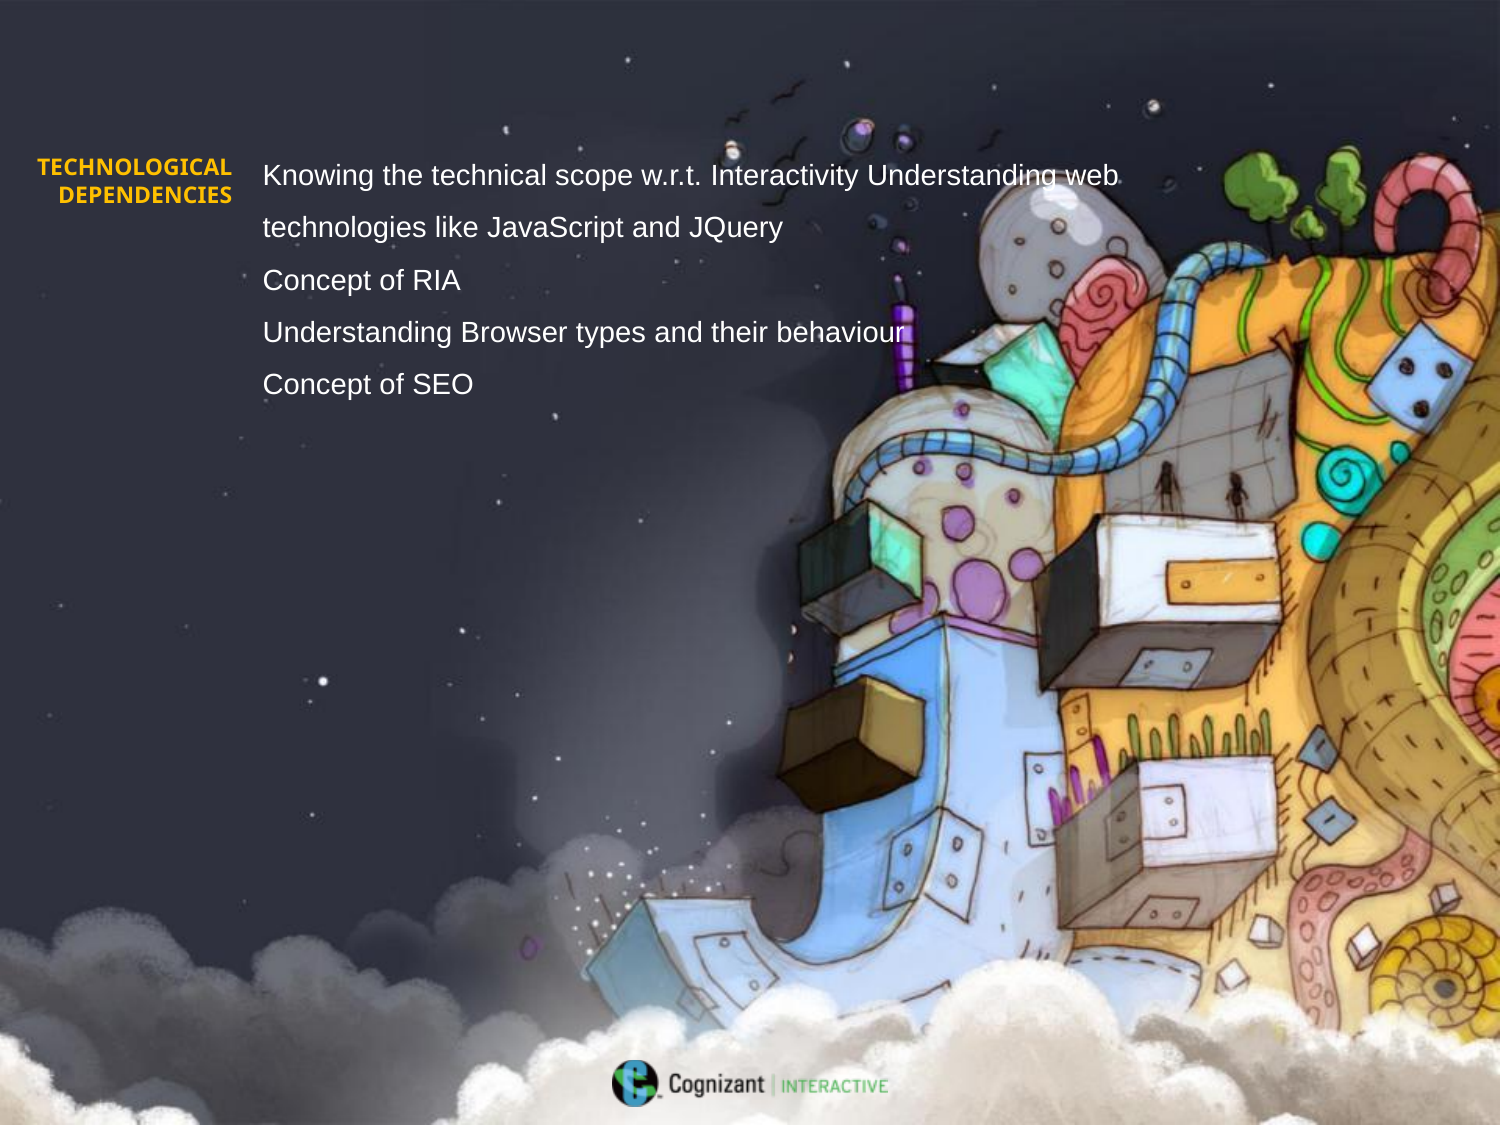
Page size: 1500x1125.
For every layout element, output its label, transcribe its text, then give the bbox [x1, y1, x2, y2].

text_box Knowing the technical scope w.r.t. Interactivity Understanding web technologies like JavaScript and JQuery Concept of RIA Understanding Browser types and their behaviour Concept of SEO [247, 130, 1207, 408]
text_box TECHNOLOGICAL DEPENDENCIES [12, 145, 248, 215]
picture [0, 0, 1500, 1125]
